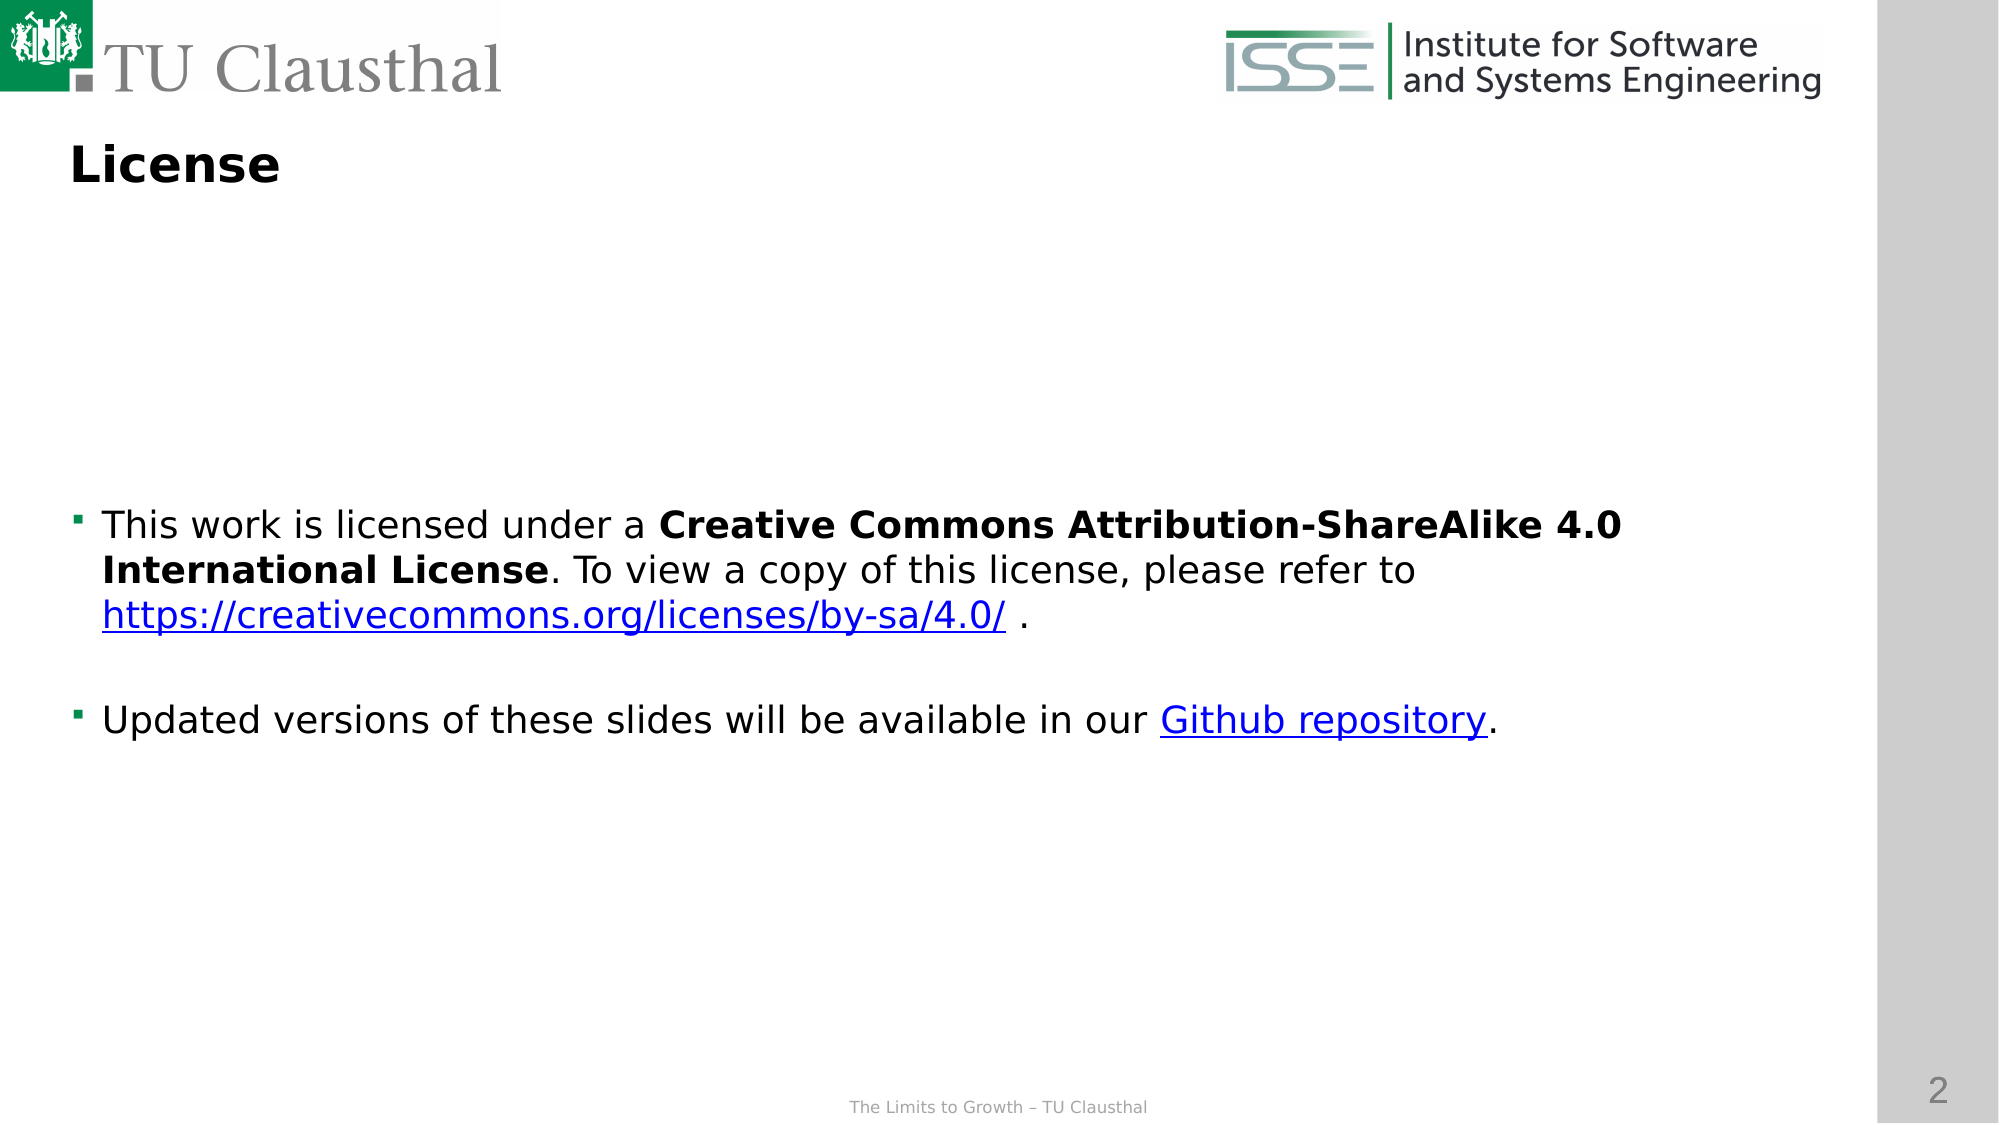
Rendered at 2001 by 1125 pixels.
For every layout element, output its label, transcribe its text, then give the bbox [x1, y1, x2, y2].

picture [1218, 22, 1826, 106]
picture [0, 0, 501, 92]
text_box License [55, 125, 1818, 207]
text_box This work is licensed under a Creative Commons Attribution-ShareAlike 4.0 International License. To view a copy of this license, please refer to https://creativecommons.org/licenses/by-sa/4.0/ . Updated versions of these slides will be available in our Github repository. [55, 208, 1818, 1034]
